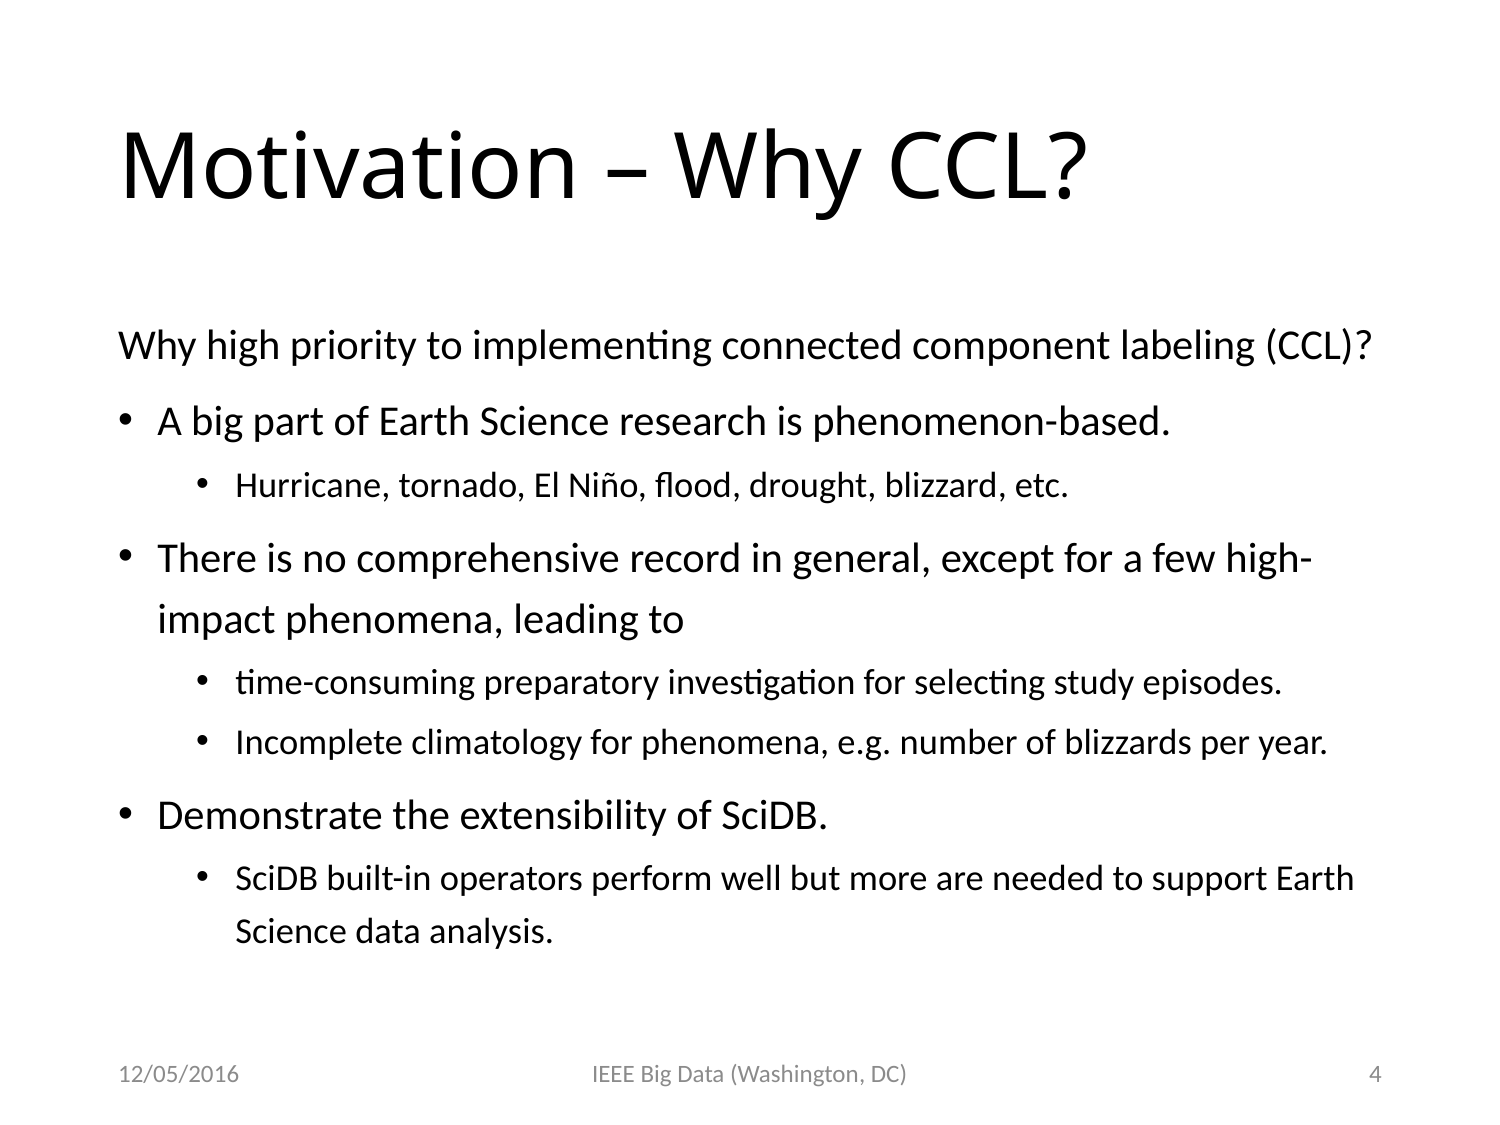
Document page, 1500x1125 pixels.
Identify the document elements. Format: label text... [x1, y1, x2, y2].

title Motivation – Why CCL? [103, 59, 1397, 278]
list Why high priority to implementing connected component labeling (CCL)? A big part of Earth Science research is phenomenon-based. Hurricane, tornado, El Niño, flood, drought, blizzard, etc. There is no comprehensive record in general, except for a few high-impact phenomena, leading to time-consuming preparatory investigation for selecting study episodes. Incomplete climatology for phenomena, e.g. number of blizzards per year. Demonstrate the extensibility of SciDB. SciDB built-in operators perform well but more are needed to support Earth Science data analysis. [103, 299, 1397, 1014]
slide_number 4 [1059, 1042, 1397, 1103]
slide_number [103, 1042, 441, 1103]
footer IEEE Big Data (Washington, DC) [496, 1042, 1004, 1103]
